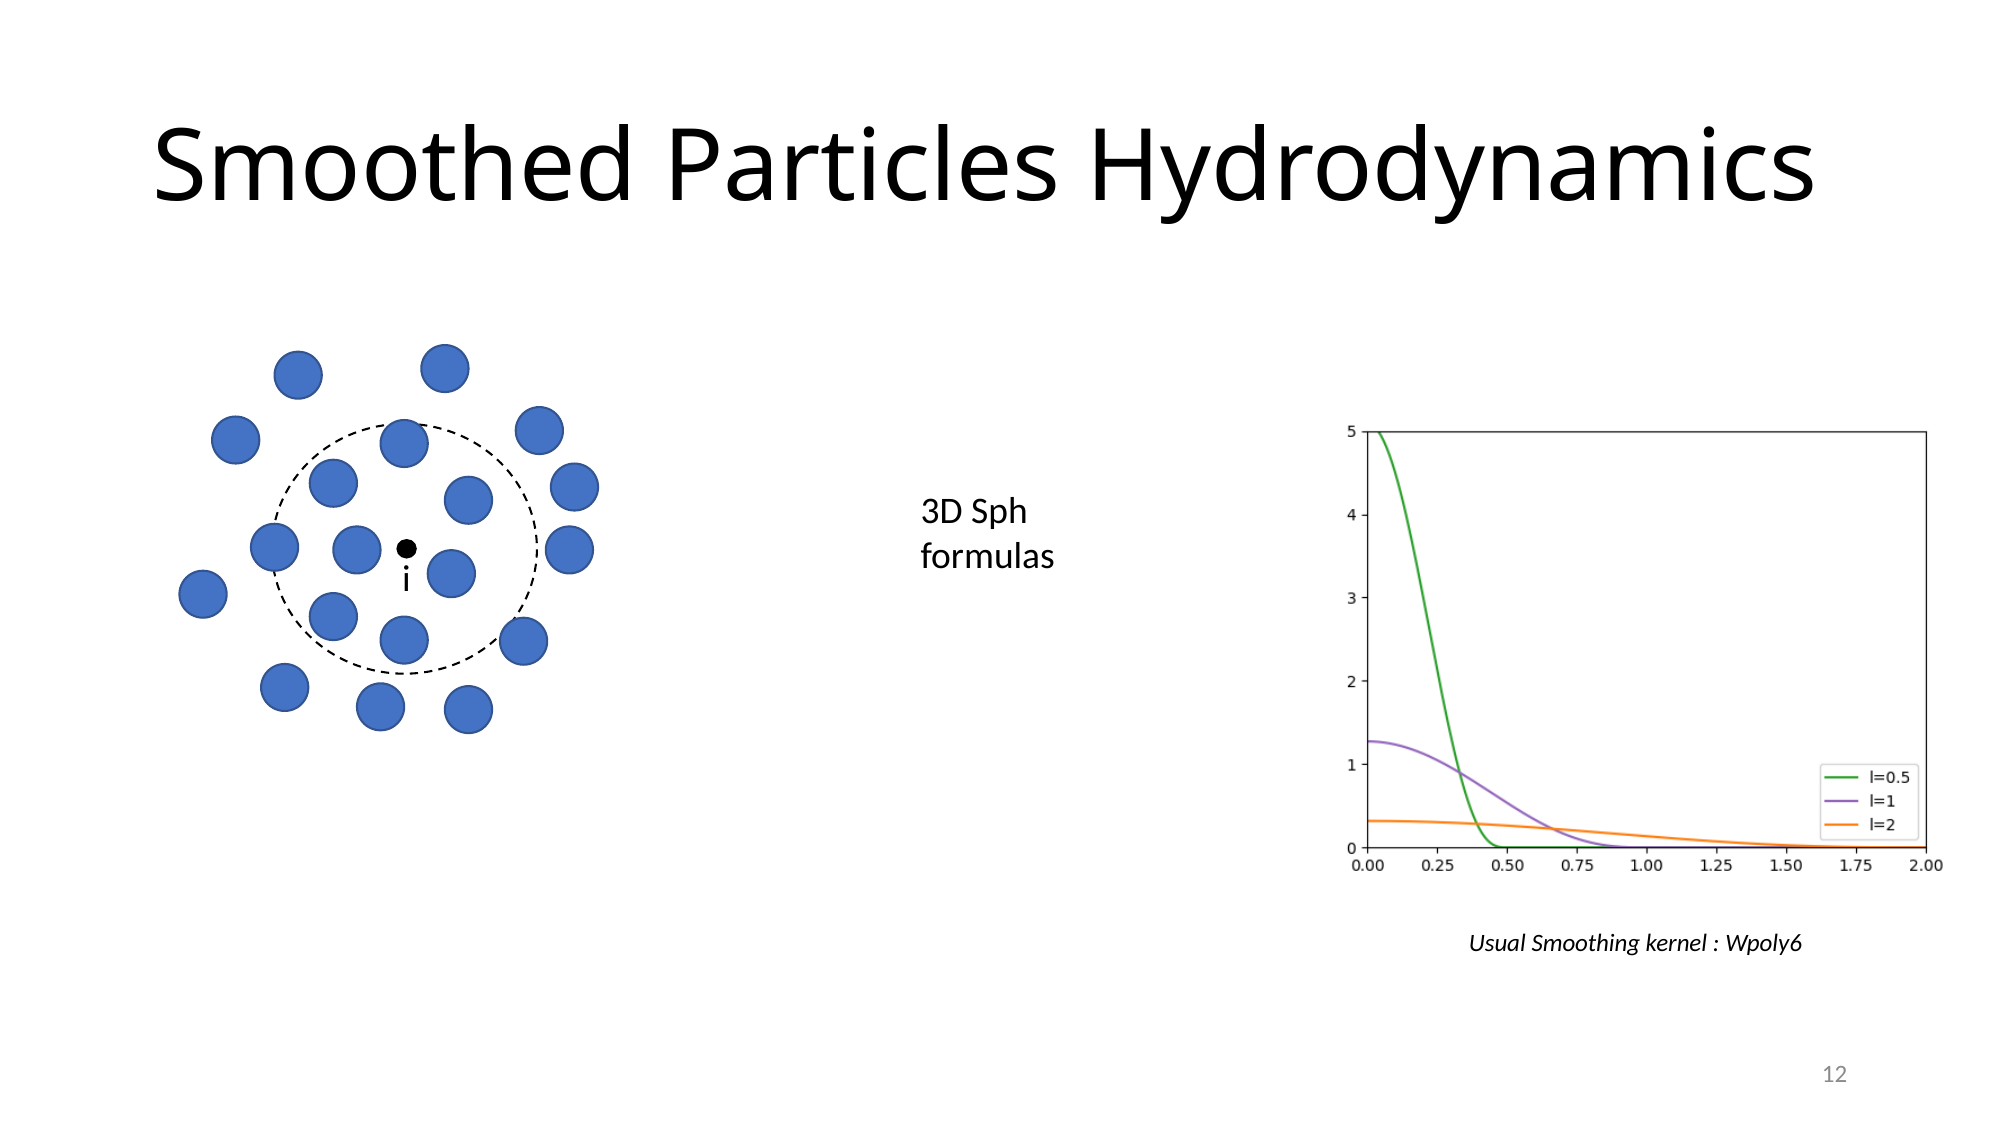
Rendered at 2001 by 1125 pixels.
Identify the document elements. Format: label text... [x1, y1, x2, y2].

title Smoothed Particles Hydrodynamics [137, 59, 1863, 278]
slide_number 12 [1412, 1042, 1863, 1103]
text_box 3D Sph formulas [905, 478, 1143, 584]
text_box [179, 345, 599, 734]
picture [1277, 366, 1998, 907]
text_box Usual Smoothing kernel : Wpoly6 [1454, 919, 1821, 965]
